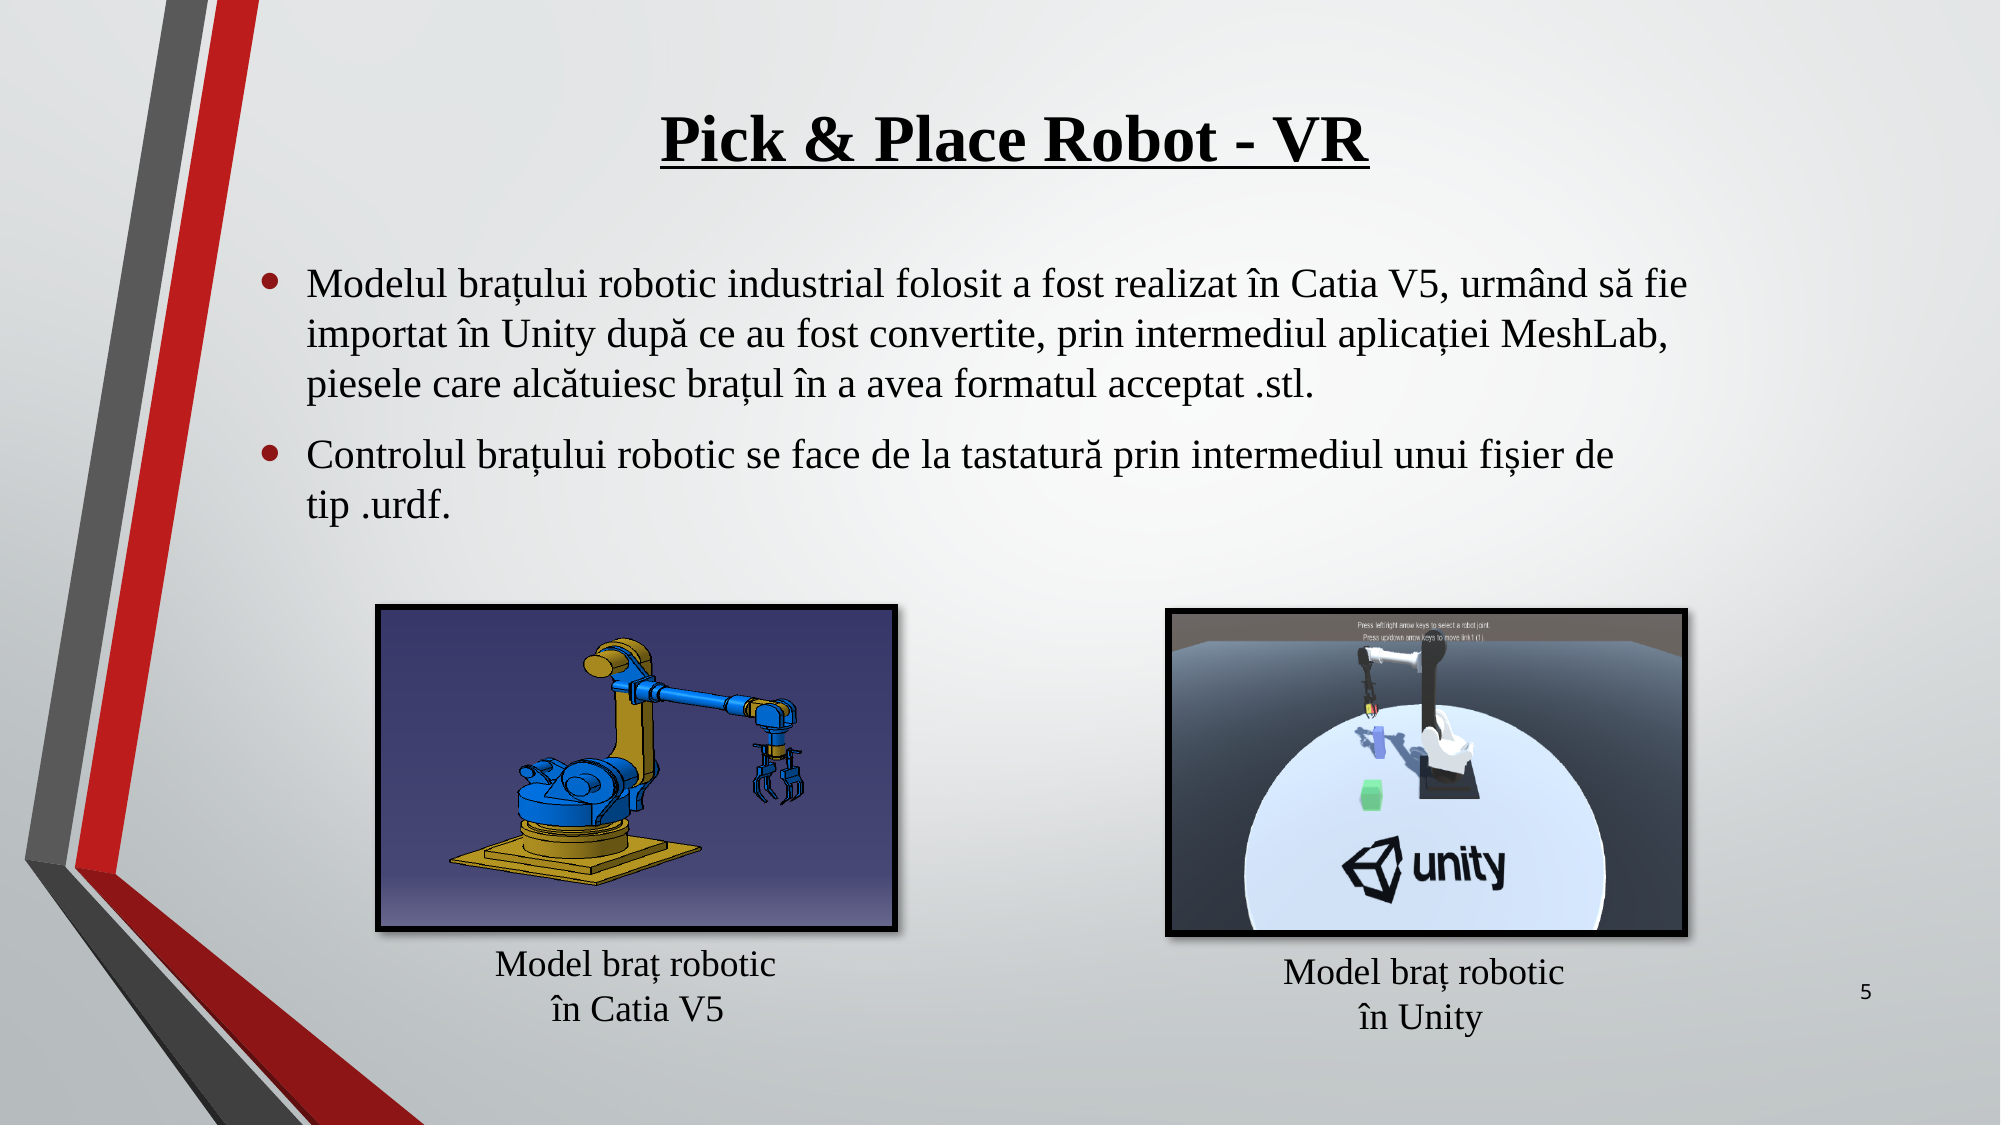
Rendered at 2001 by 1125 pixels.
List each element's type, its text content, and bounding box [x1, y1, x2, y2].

list Modelul brațului robotic industrial folosit a fost realizat în Catia V5, urmând să fie importat în Unity după ce au fost convertite, prin intermediul aplicației MeshLab, piesele care alcătuiesc brațul în a avea formatul acceptat .stl. Controlul brațului robotic se face de la tastatură prin intermediul unui fișier de tip .urdf. [244, 216, 1756, 567]
text_box Model braț robotic în Catia V5 [479, 942, 794, 1037]
picture [381, 609, 893, 927]
title Pick & Place Robot - VR [636, 52, 1394, 216]
slide_number 5 [1796, 962, 1887, 1023]
text_box Model braț robotic în Unity [1268, 939, 1586, 1045]
picture [1171, 613, 1683, 931]
